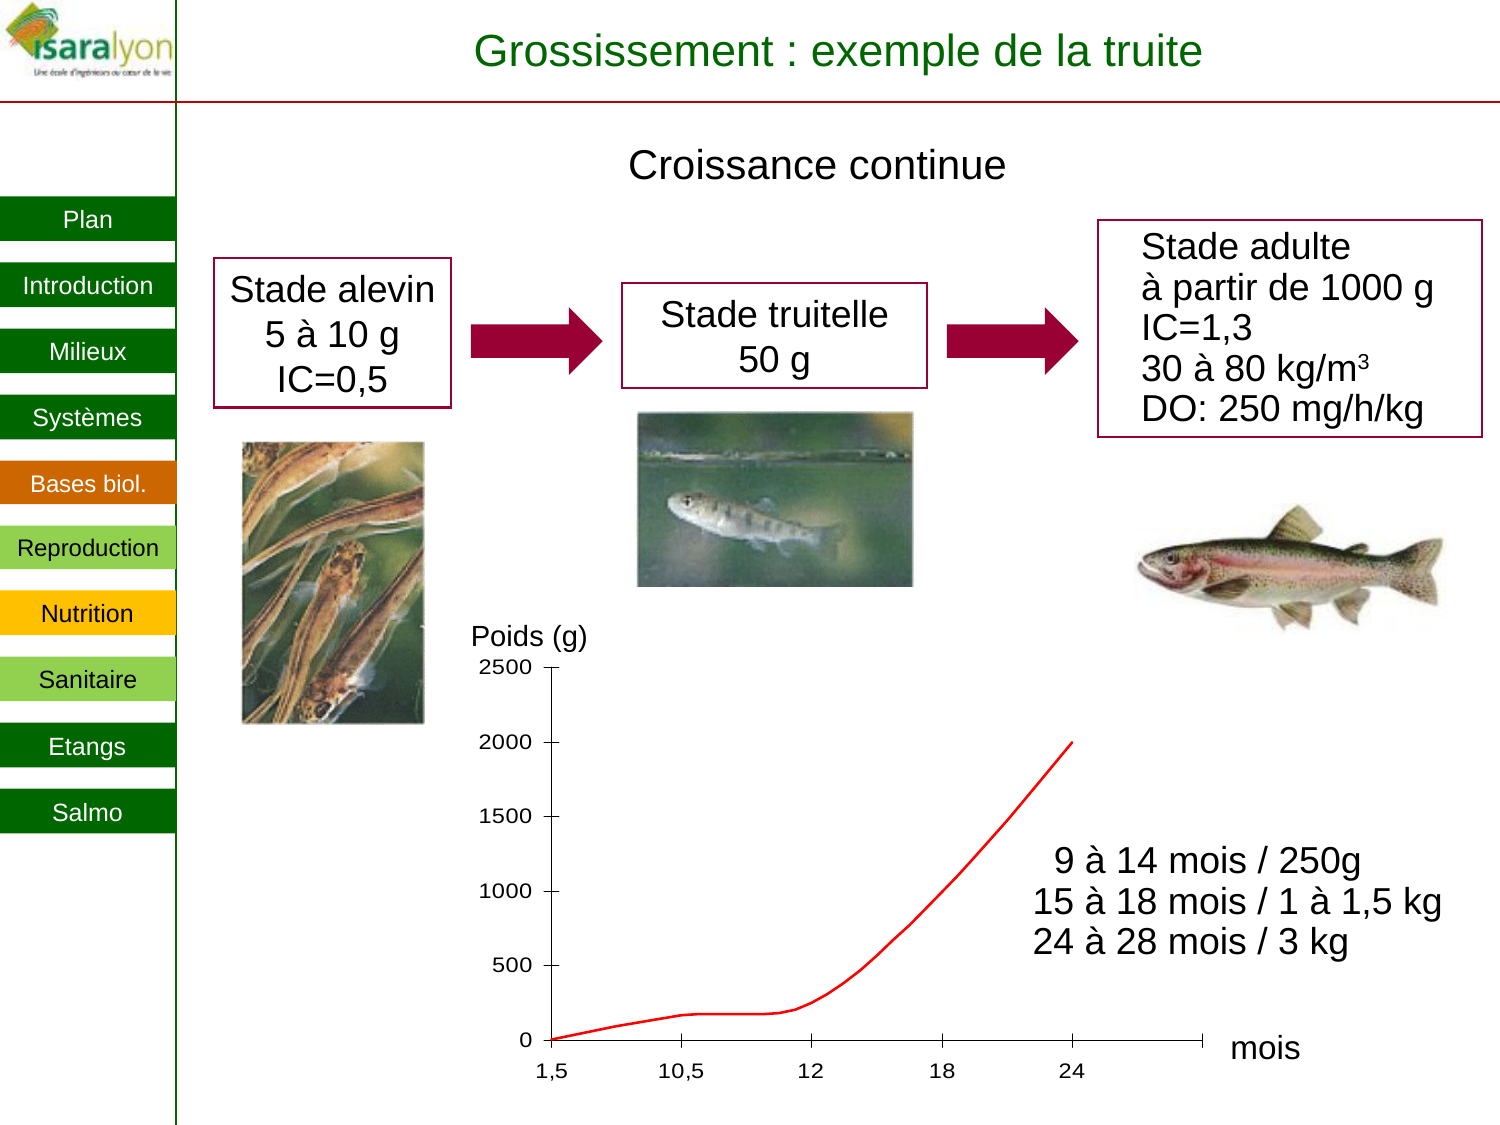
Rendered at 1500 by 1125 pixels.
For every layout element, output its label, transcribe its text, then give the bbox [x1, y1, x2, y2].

text_box [471, 309, 602, 374]
picture [636, 411, 914, 588]
text_box [947, 309, 1078, 374]
text_box Salmo [0, 788, 171, 834]
text_box Stade adulte à partir de 1000 g IC=1,3 30 à 80 kg/m3 DO: 250 mg/h/kg [1098, 219, 1483, 437]
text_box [455, 609, 1389, 1107]
text_box Stade truitelle 50 g [622, 282, 928, 388]
picture [240, 440, 425, 726]
text_box Bases biol. [0, 460, 171, 505]
text_box Grossissement : exemple de la truite [206, 13, 1471, 84]
text_box Systèmes [0, 394, 171, 440]
list Croissance continue [253, 130, 1382, 238]
text_box Etangs [0, 722, 171, 768]
text_box Sanitaire [0, 656, 171, 702]
text_box Plan [0, 196, 171, 241]
text_box Reproduction [0, 525, 171, 570]
text_box Milieux [0, 328, 171, 374]
picture [177, 0, 181, 81]
text_box Stade alevin 5 à 10 g IC=0,5 [213, 257, 451, 408]
picture [1134, 503, 1447, 635]
picture [0, 0, 175, 81]
text_box 9 à 14 mois / 250g 15 à 18 mois / 1 à 1,5 kg 24 à 28 mois / 3 kg [1393, 834, 1483, 971]
text_box Nutrition [0, 590, 171, 636]
text_box Introduction [0, 262, 171, 308]
